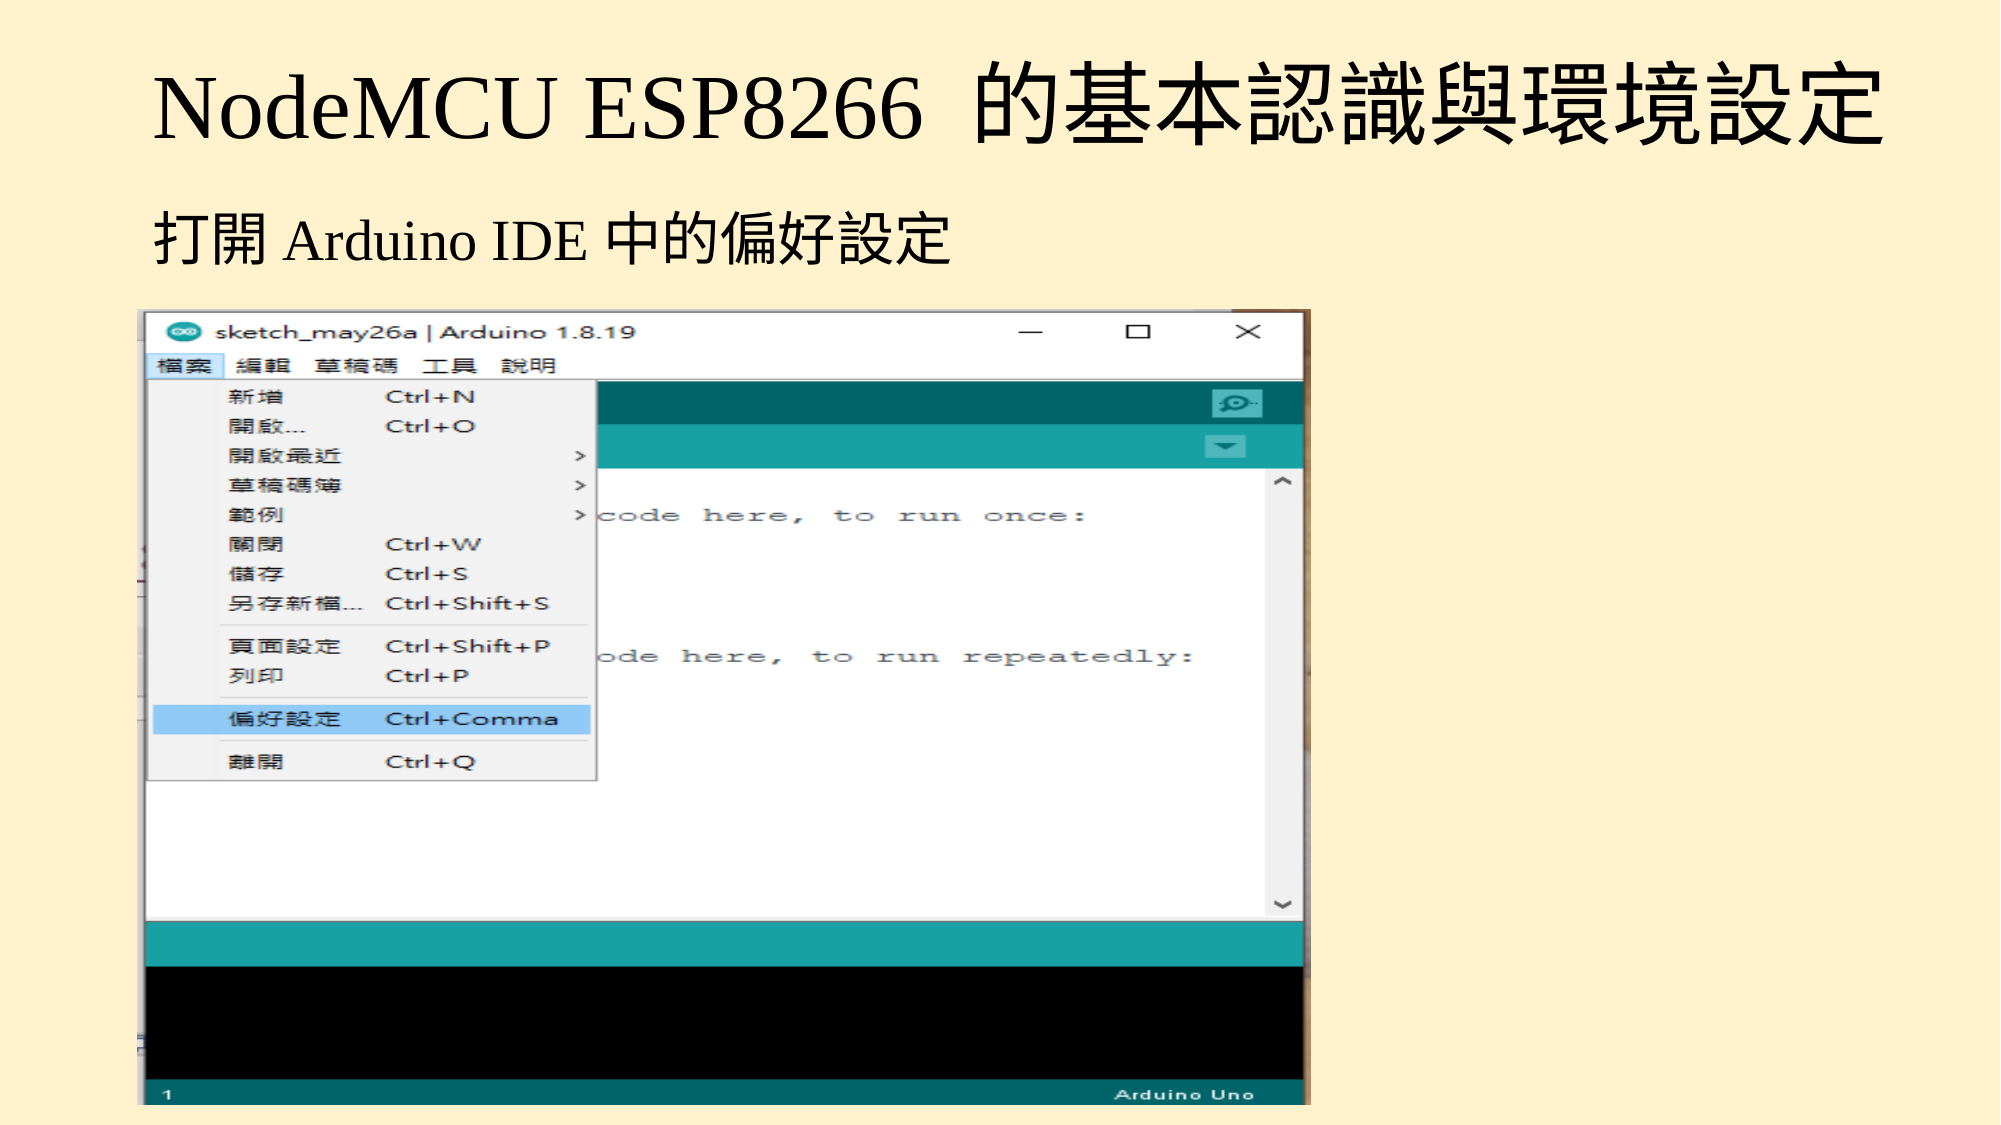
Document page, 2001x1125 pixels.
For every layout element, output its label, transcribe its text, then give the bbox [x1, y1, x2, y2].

title NodeMCU ESP8266 的基本認識與環境設定 [137, 0, 1941, 218]
list 打開Arduino IDE中的偏好設定 [137, 202, 1206, 309]
picture [137, 309, 1311, 1105]
